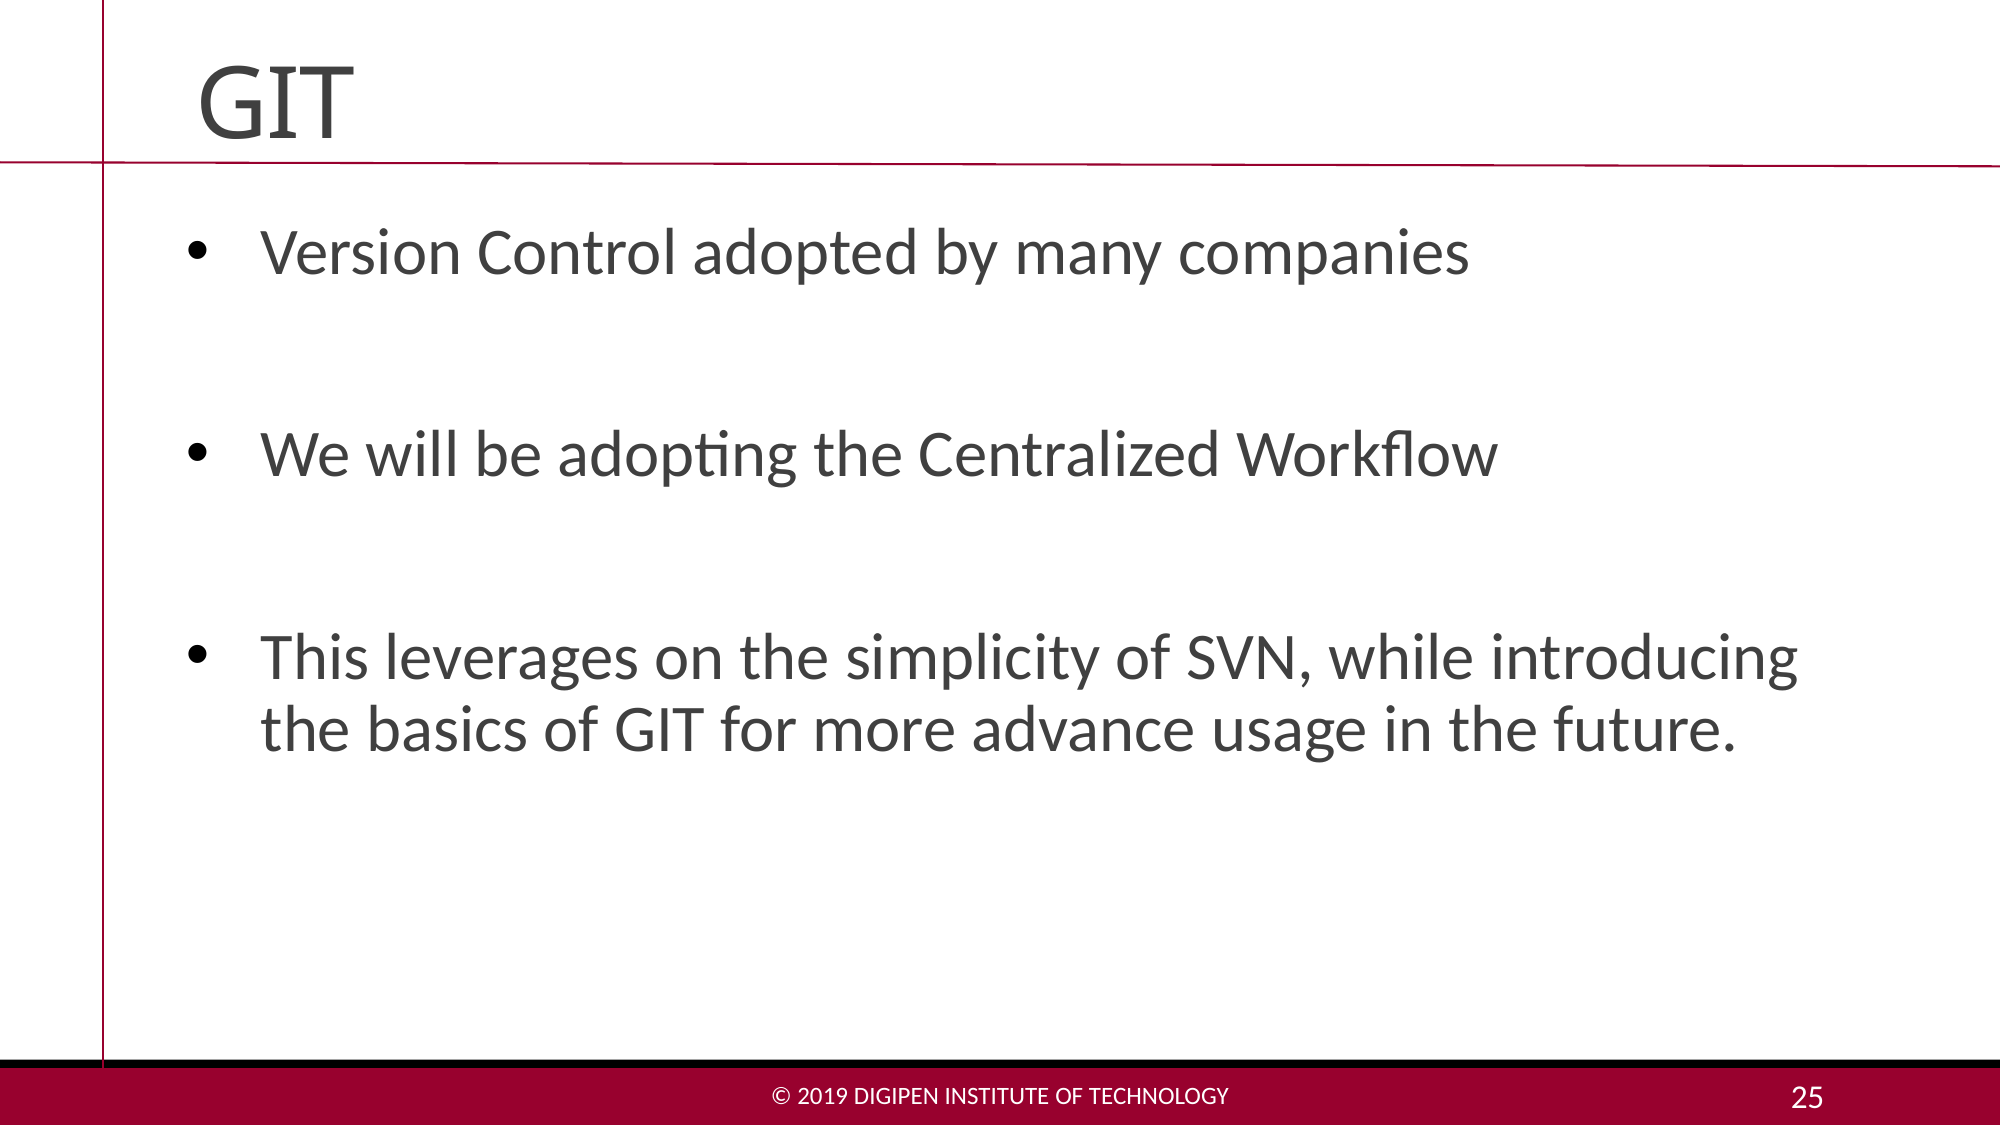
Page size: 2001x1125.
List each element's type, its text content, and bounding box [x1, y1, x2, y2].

footer © 2019 DigiPen Institute of Technology [604, 1064, 1396, 1125]
title GIT [180, 24, 1830, 167]
slide_number 25 [1624, 1064, 1840, 1125]
list Version Control adopted by many companies We will be adopting the Centralized Workflow This leverages on the simplicity of SVN, while introducing the basics of GIT for more advance usage in the future. [168, 209, 1830, 1030]
